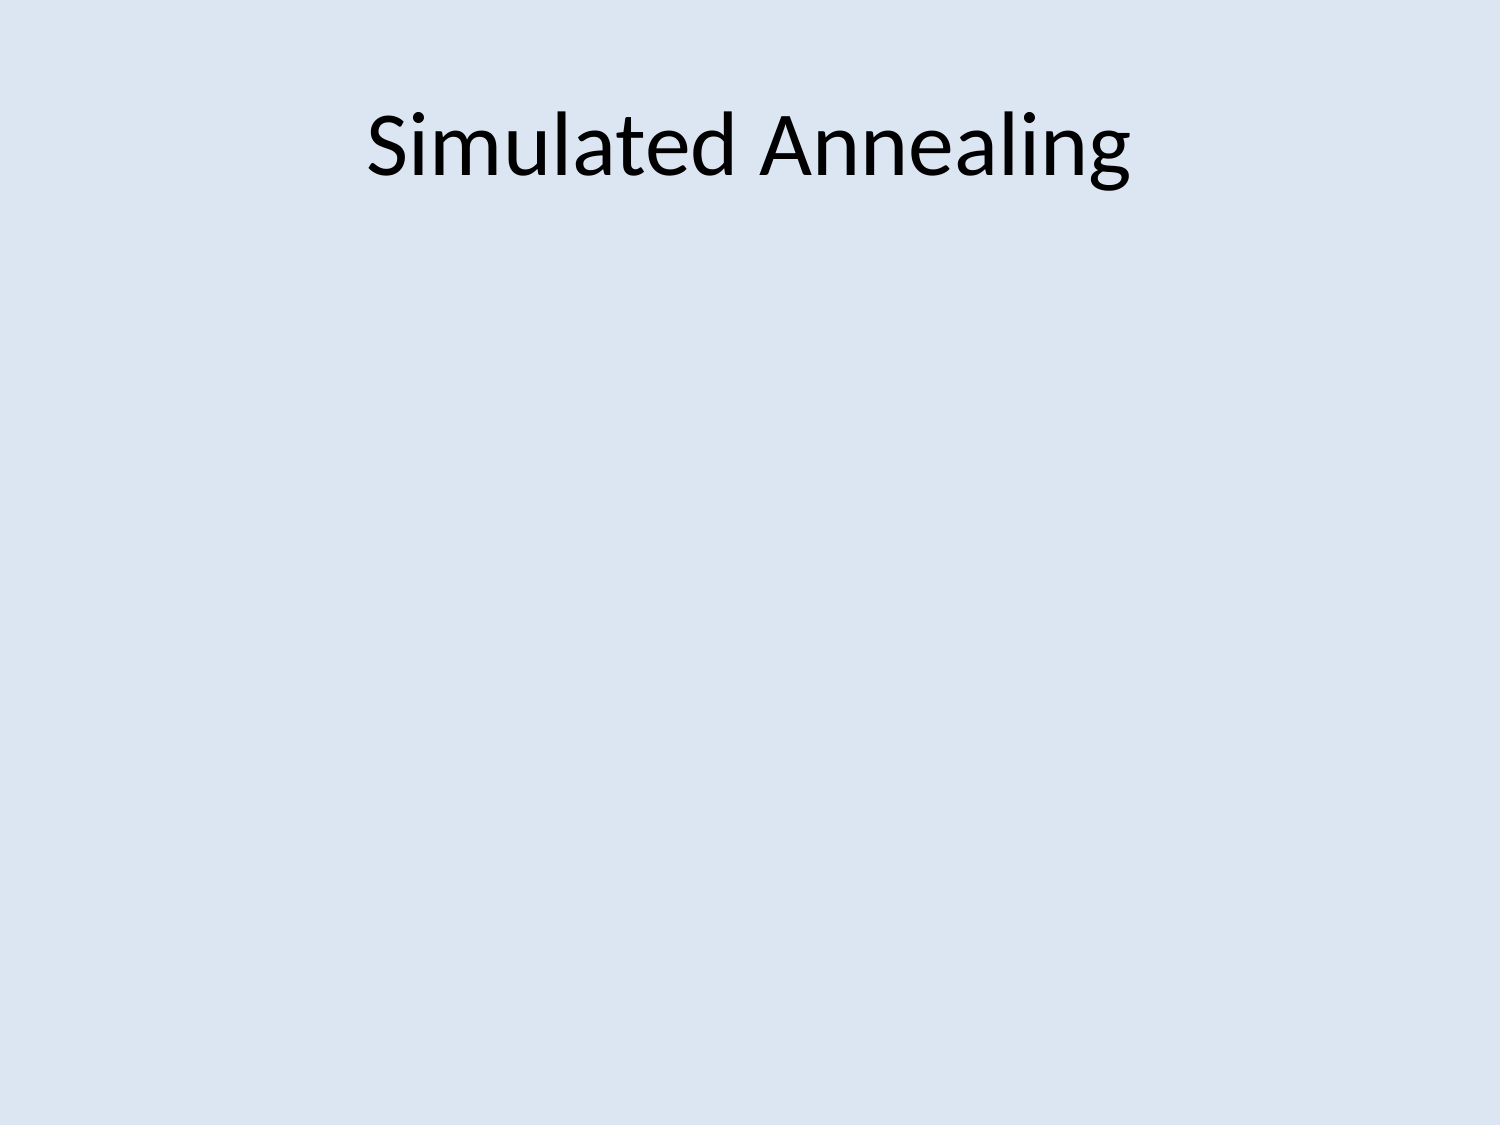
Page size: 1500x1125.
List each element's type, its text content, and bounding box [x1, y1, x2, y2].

title Simulated Annealing [75, 45, 1425, 233]
